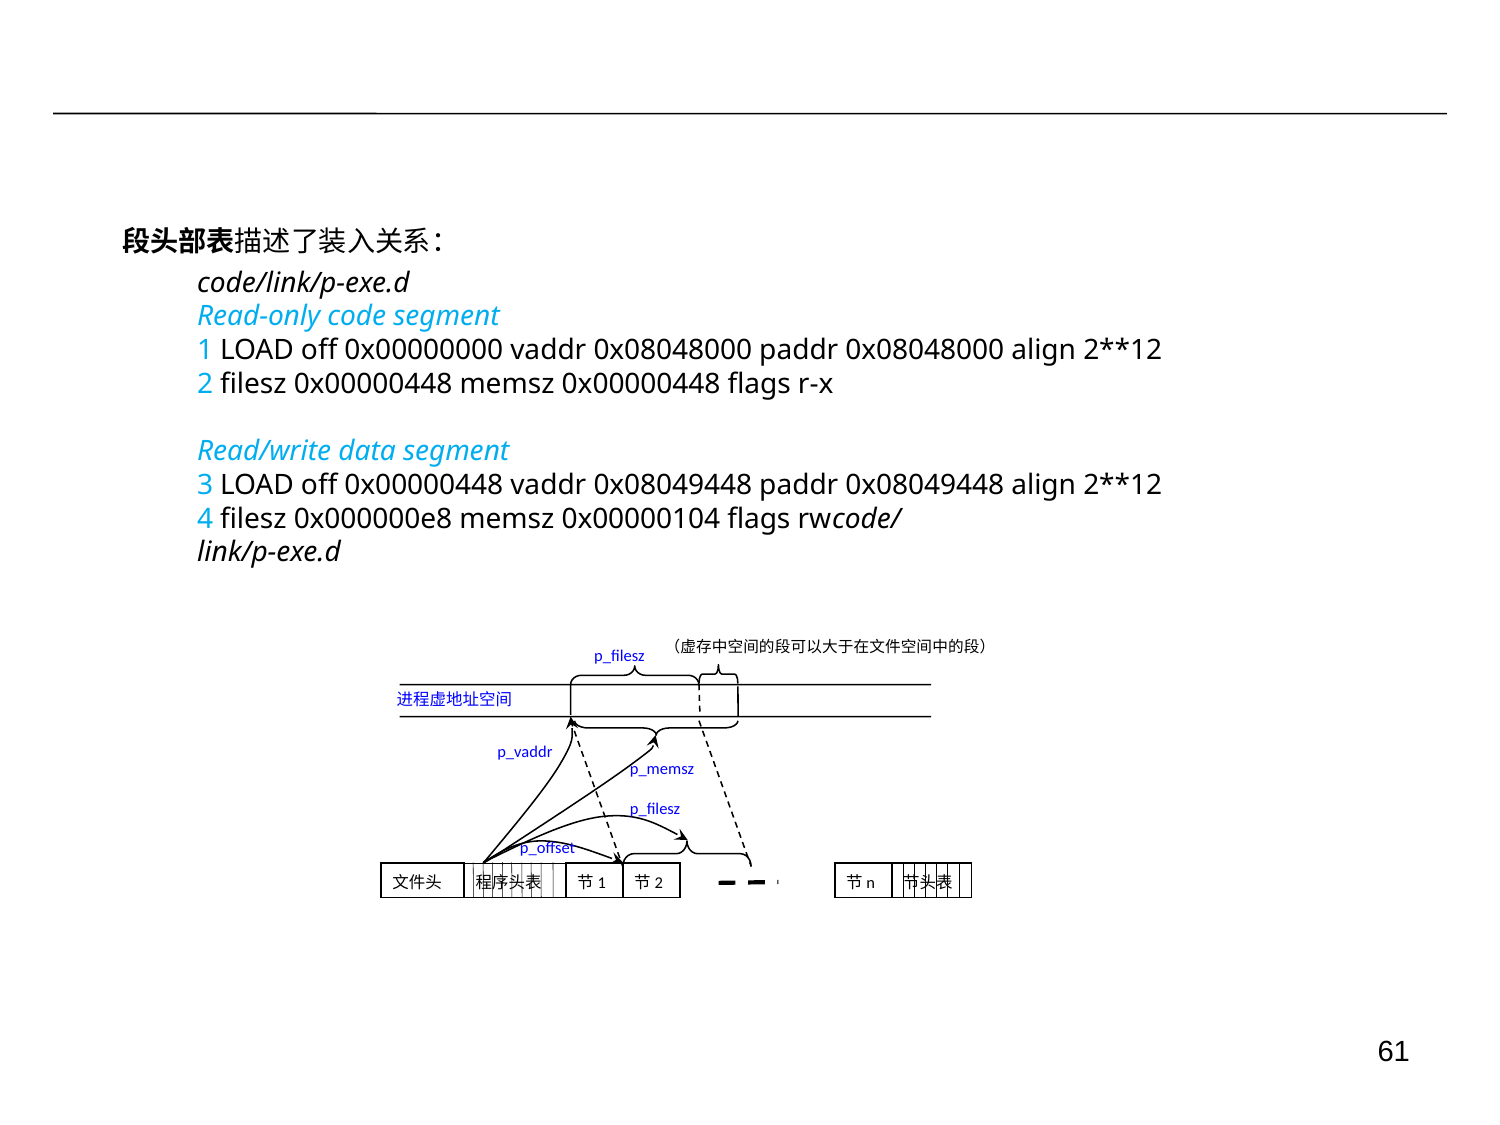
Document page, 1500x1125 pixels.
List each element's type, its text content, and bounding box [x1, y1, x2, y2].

text_box code/link/p-exe.d Read-only code segment 1 LOAD off 0x00000000 vaddr 0x08048000 paddr 0x08048000 align 2**12 2 filesz 0x00000448 memsz 0x00000448 flags r-x Read/write data segment 3 LOAD off 0x00000448 vaddr 0x08049448 paddr 0x08049448 align 2**12 4 filesz 0x000000e8 memsz 0x00000104 flags rwcode/ link/p-exe.d [182, 256, 1422, 575]
text_box 段头部表描述了装入关系： [108, 215, 623, 265]
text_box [361, 627, 1027, 903]
slide_number 61 [1074, 1024, 1426, 1103]
